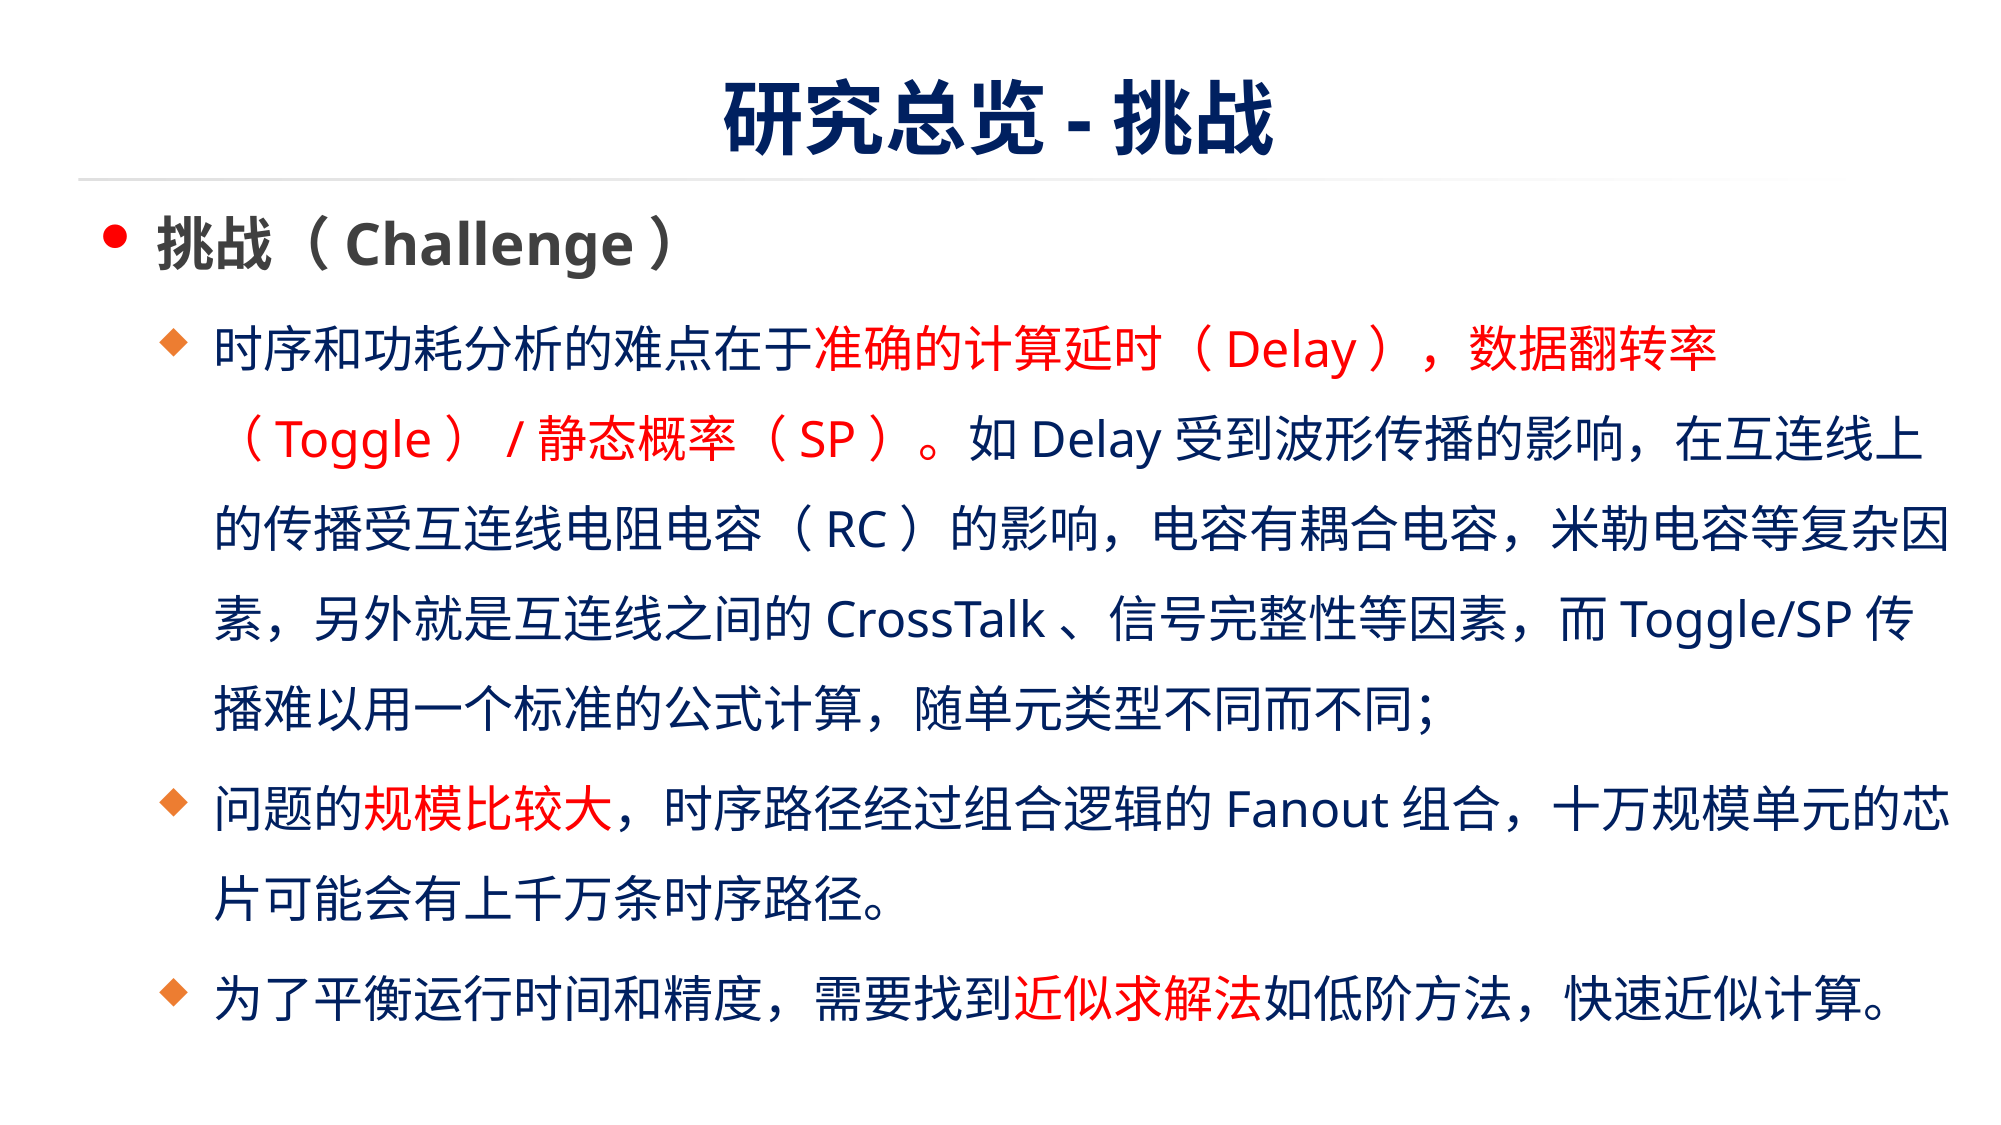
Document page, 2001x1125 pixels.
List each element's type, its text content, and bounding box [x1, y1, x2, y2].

list 挑战（Challenge） 时序和功耗分析的难点在于准确的计算延时（Delay），数据翻转率（Toggle）/静态概率（SP）。如Delay受到波形传播的影响，在互连线上的传播受互连线电阻电容（RC）的影响，电容有耦合电容，米勒电容等复杂因素，另外就是互连线之间的CrossTalk、信号完整性等因素，而Toggle/SP传播难以用一个标准的公式计算，随单元类型不同而不同； 问题的规模比较大，时序路径经过组合逻辑的Fanout组合，十万规模单元的芯片可能会有上千万条时序路径。 为了平衡运行时间和精度，需要找到近似求解法如低阶方法，快速近似计算。 [84, 189, 1971, 1056]
title 研究总览-挑战 [99, 20, 1898, 173]
